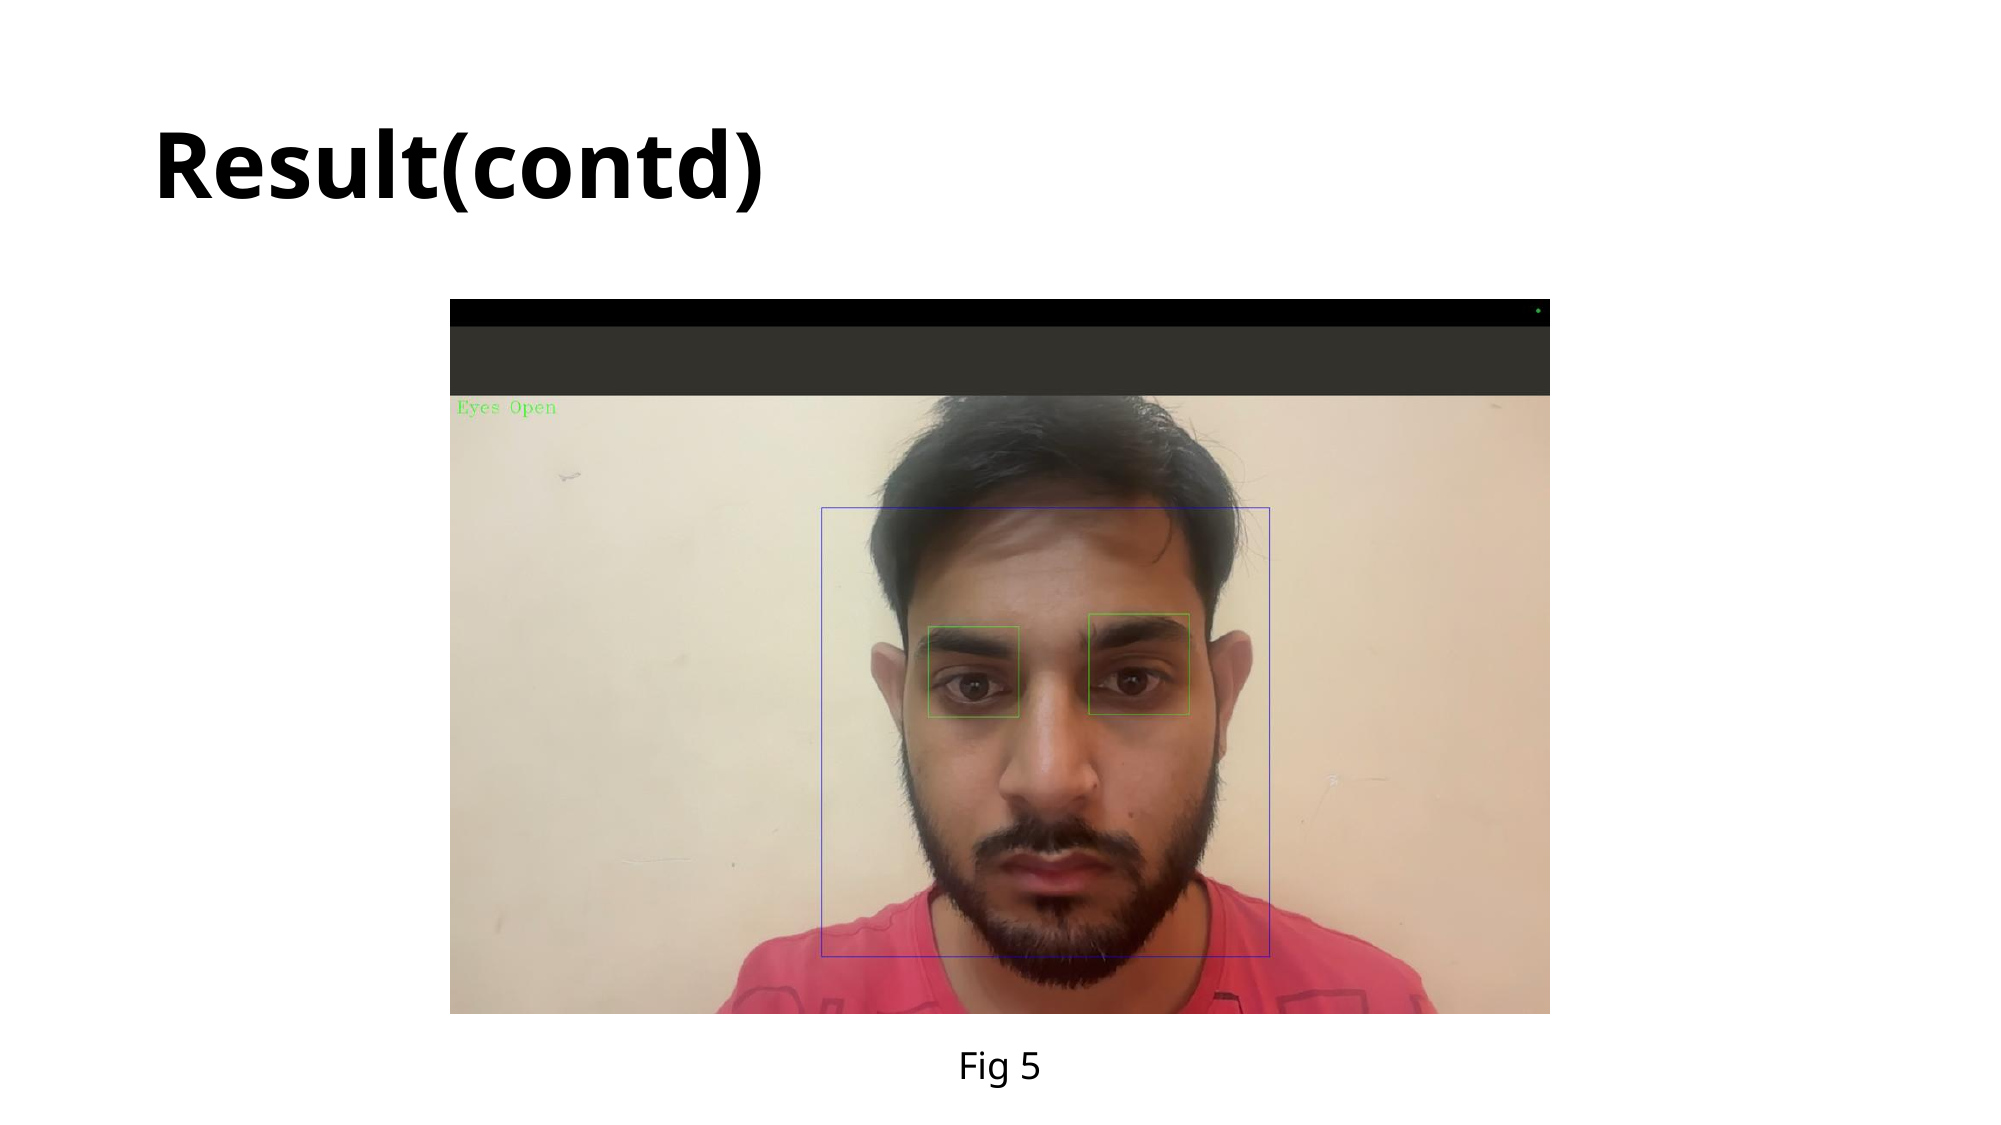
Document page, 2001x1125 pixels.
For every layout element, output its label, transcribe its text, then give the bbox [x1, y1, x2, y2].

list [450, 298, 1550, 1014]
text_box Fig 5 [943, 1034, 1057, 1095]
title Result(contd) [137, 59, 1863, 278]
